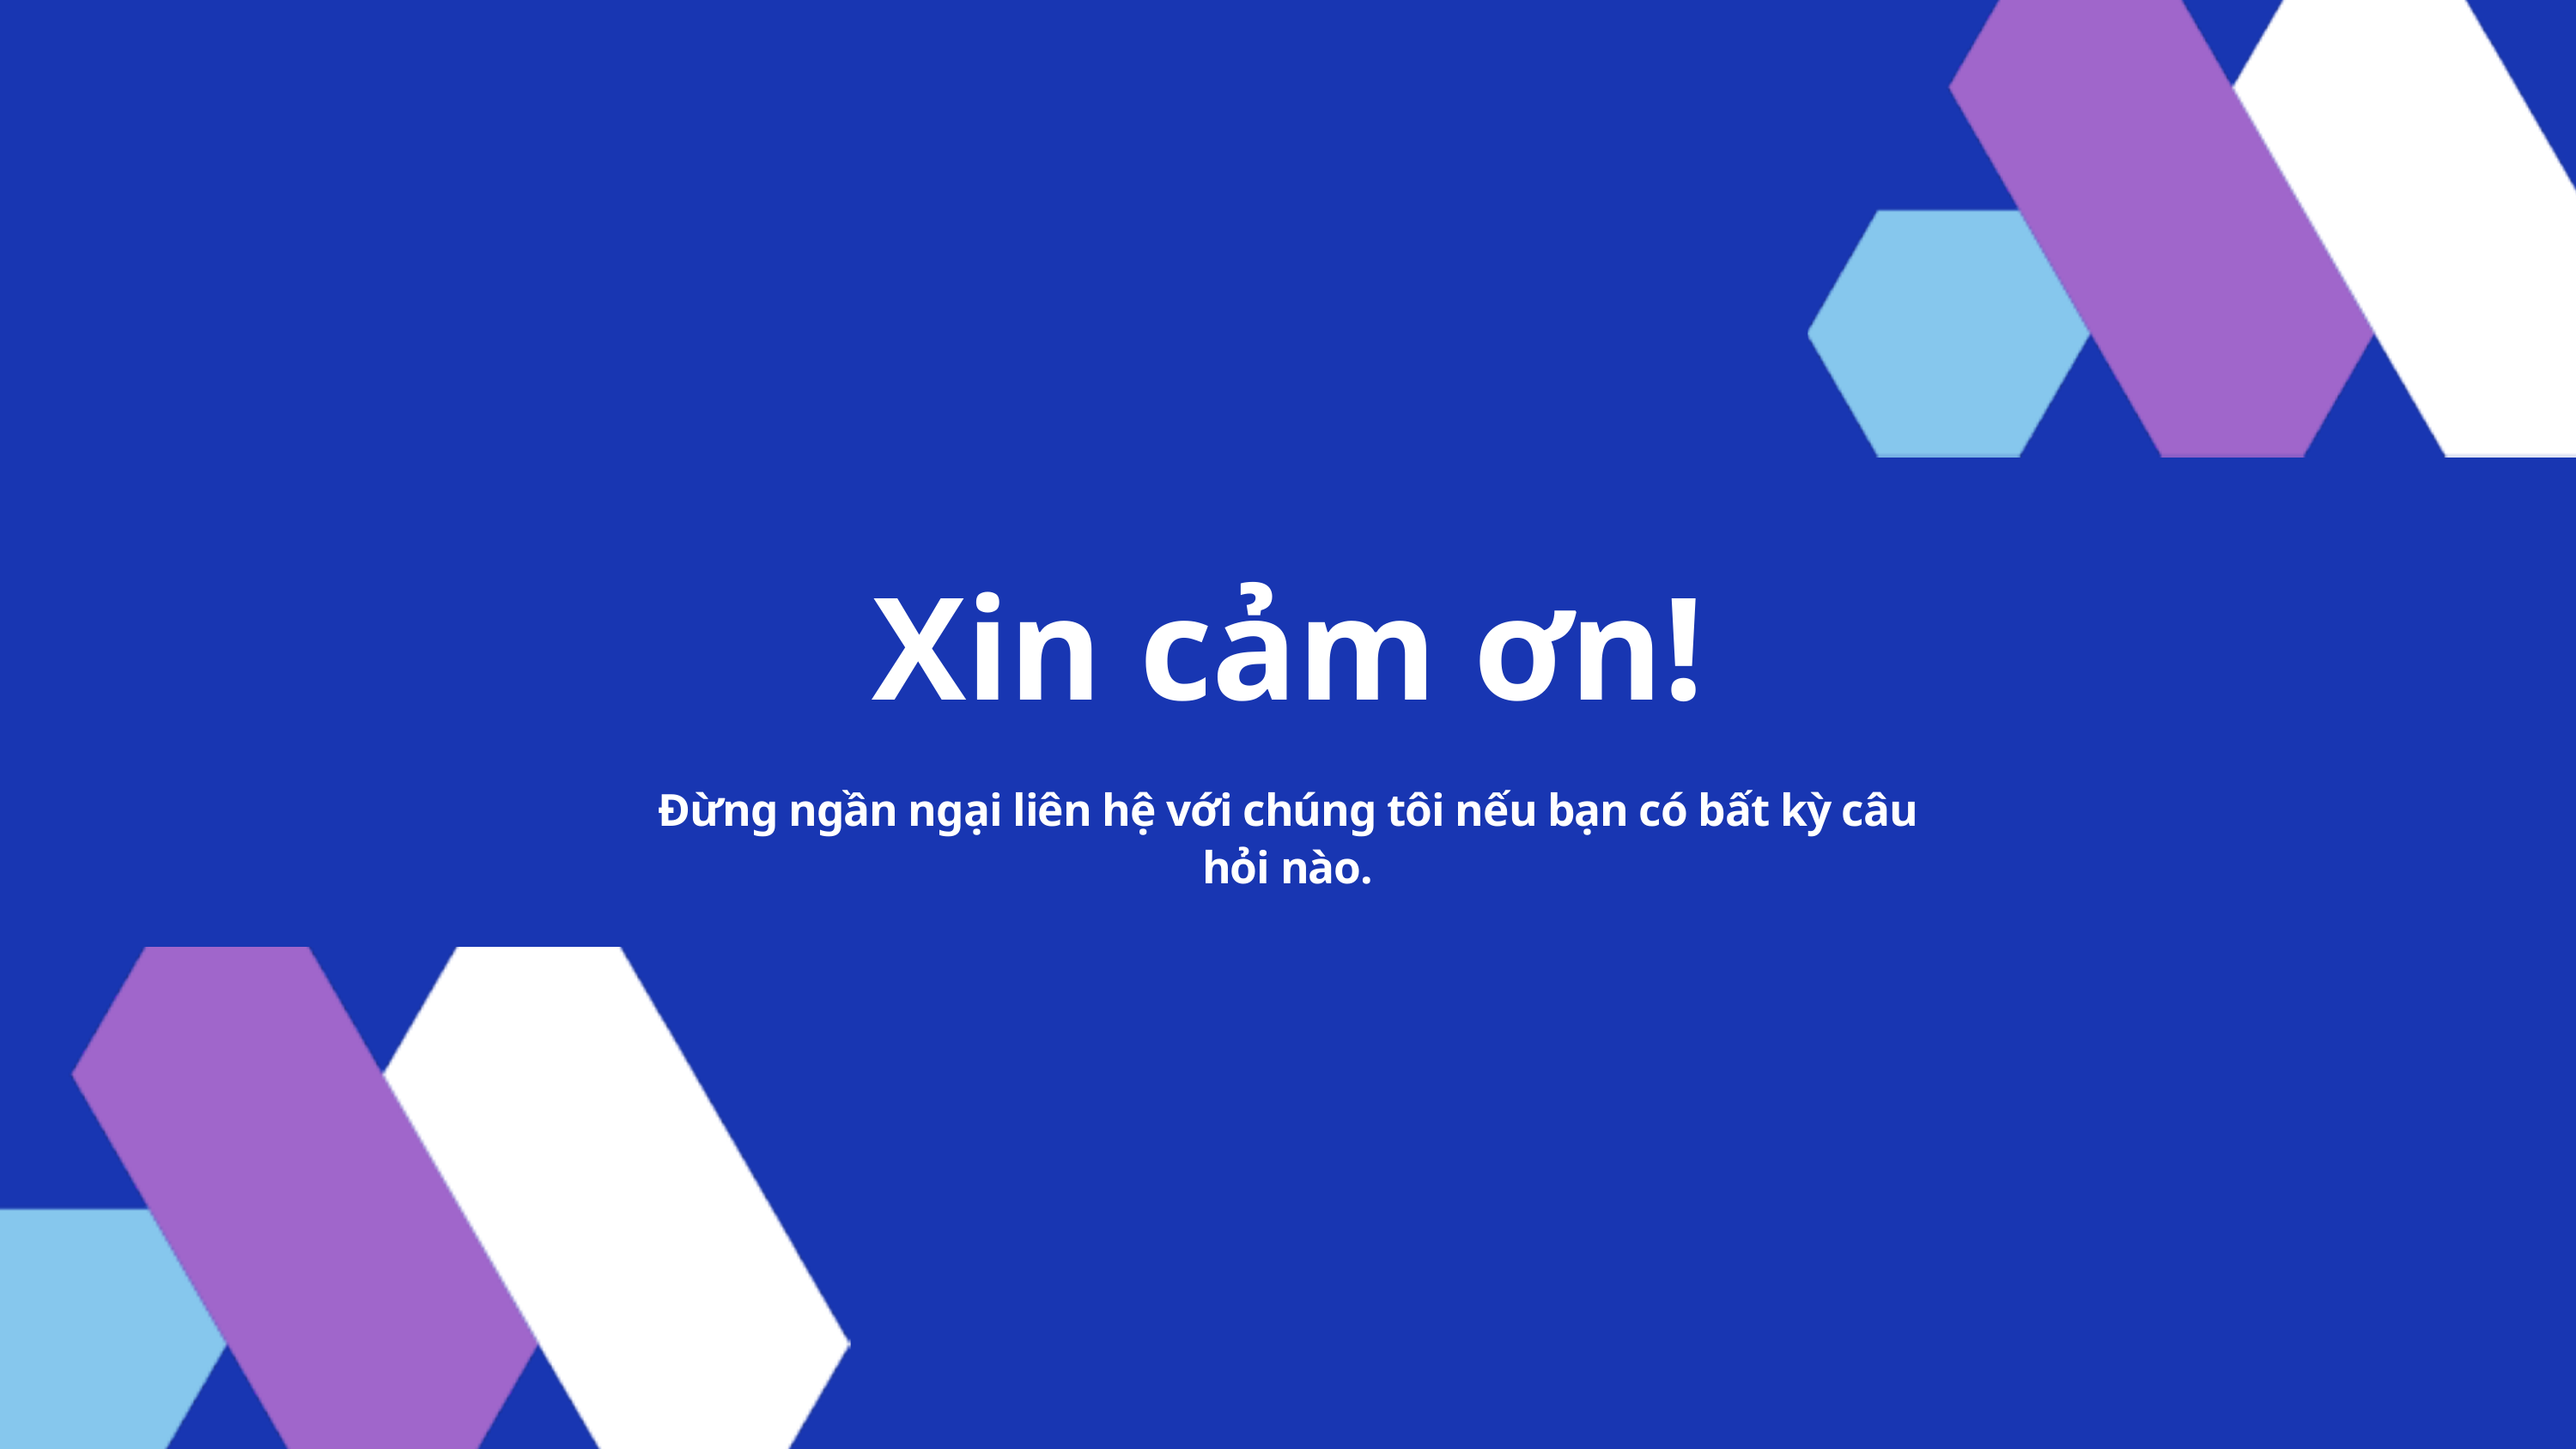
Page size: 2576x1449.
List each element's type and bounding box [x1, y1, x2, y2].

text_box [0, 947, 851, 1449]
text_box [624, 564, 1951, 840]
text_box [1807, 0, 2576, 458]
